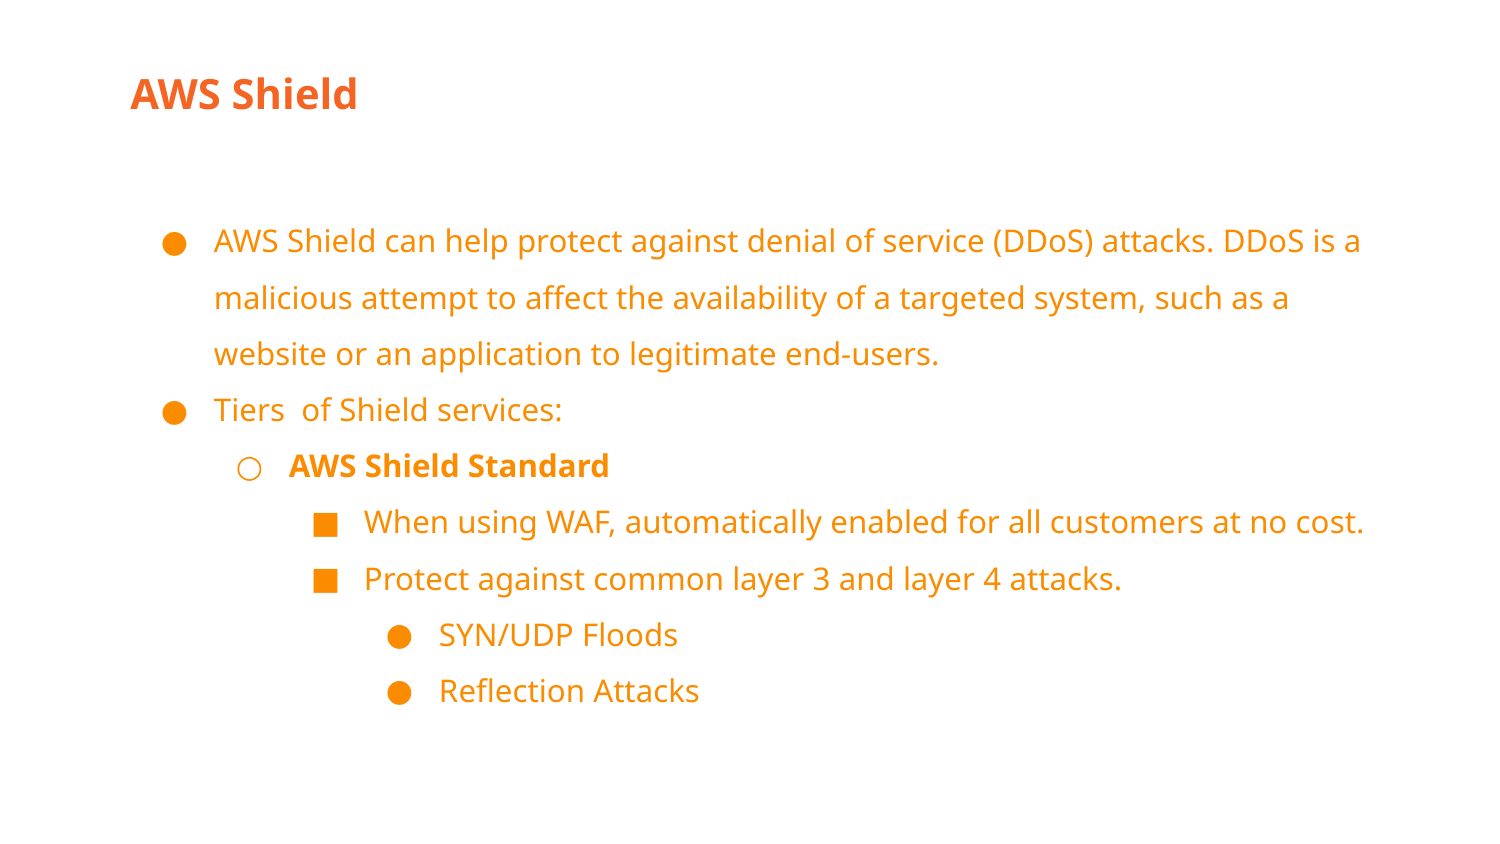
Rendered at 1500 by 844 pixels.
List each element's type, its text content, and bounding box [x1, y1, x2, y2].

title AWS Shield can help protect against denial of service (DDoS) attacks. DDoS is a malicious attempt to affect the availability of a targeted system, such as a website or an application to legitimate end-users. Tiers of Shield services: AWS Shield Standard When using WAF, automatically enabled for all customers at no cost. Protect against common layer 3 and layer 4 attacks. SYN/UDP Floods Reflection Attacks [123, 187, 1412, 752]
title AWS Shield [115, 52, 1339, 179]
